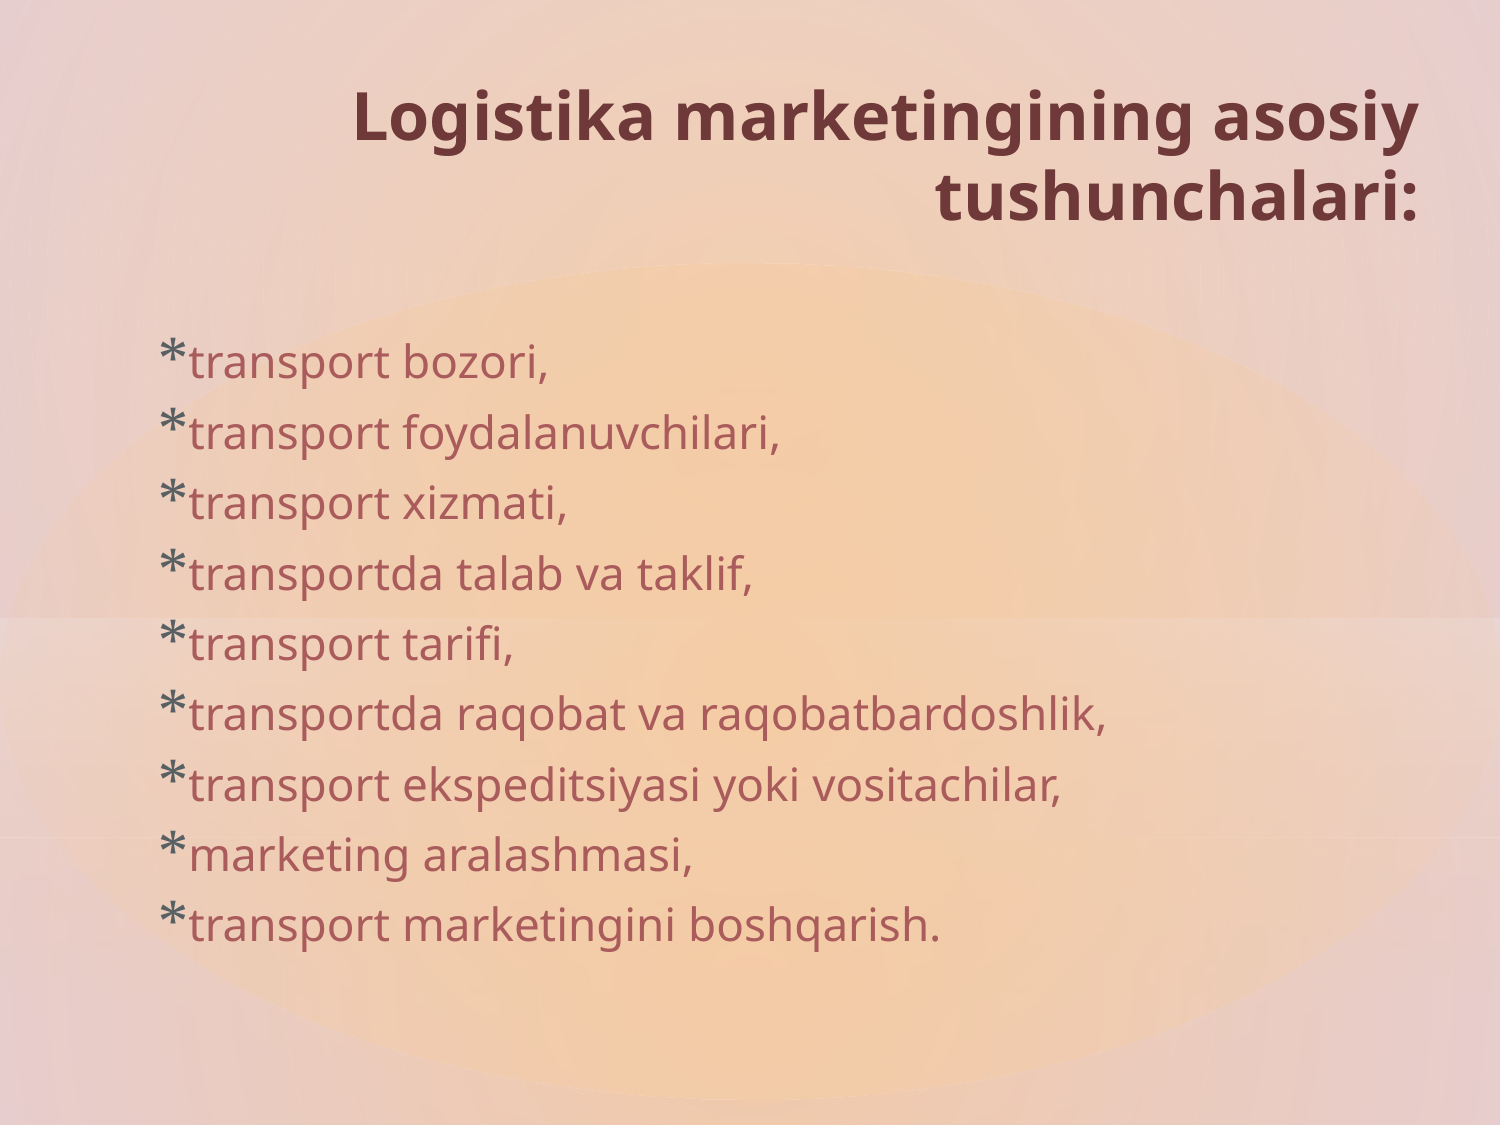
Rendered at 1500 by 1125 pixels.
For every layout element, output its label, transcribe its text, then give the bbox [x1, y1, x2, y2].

title Logistika marketingining asosiy tushunchalari: [100, 66, 1436, 268]
list transport bozori, transport foydalanuvchilari, transport xizmati, transportda talab va taklif, transport tarifi, transportda raqobat va raqobatbardoshlik, transport ekspeditsiyasi yoki vositachilar, marketing aralashmasi, transport marketingini boshqarish. [135, 255, 1257, 1071]
